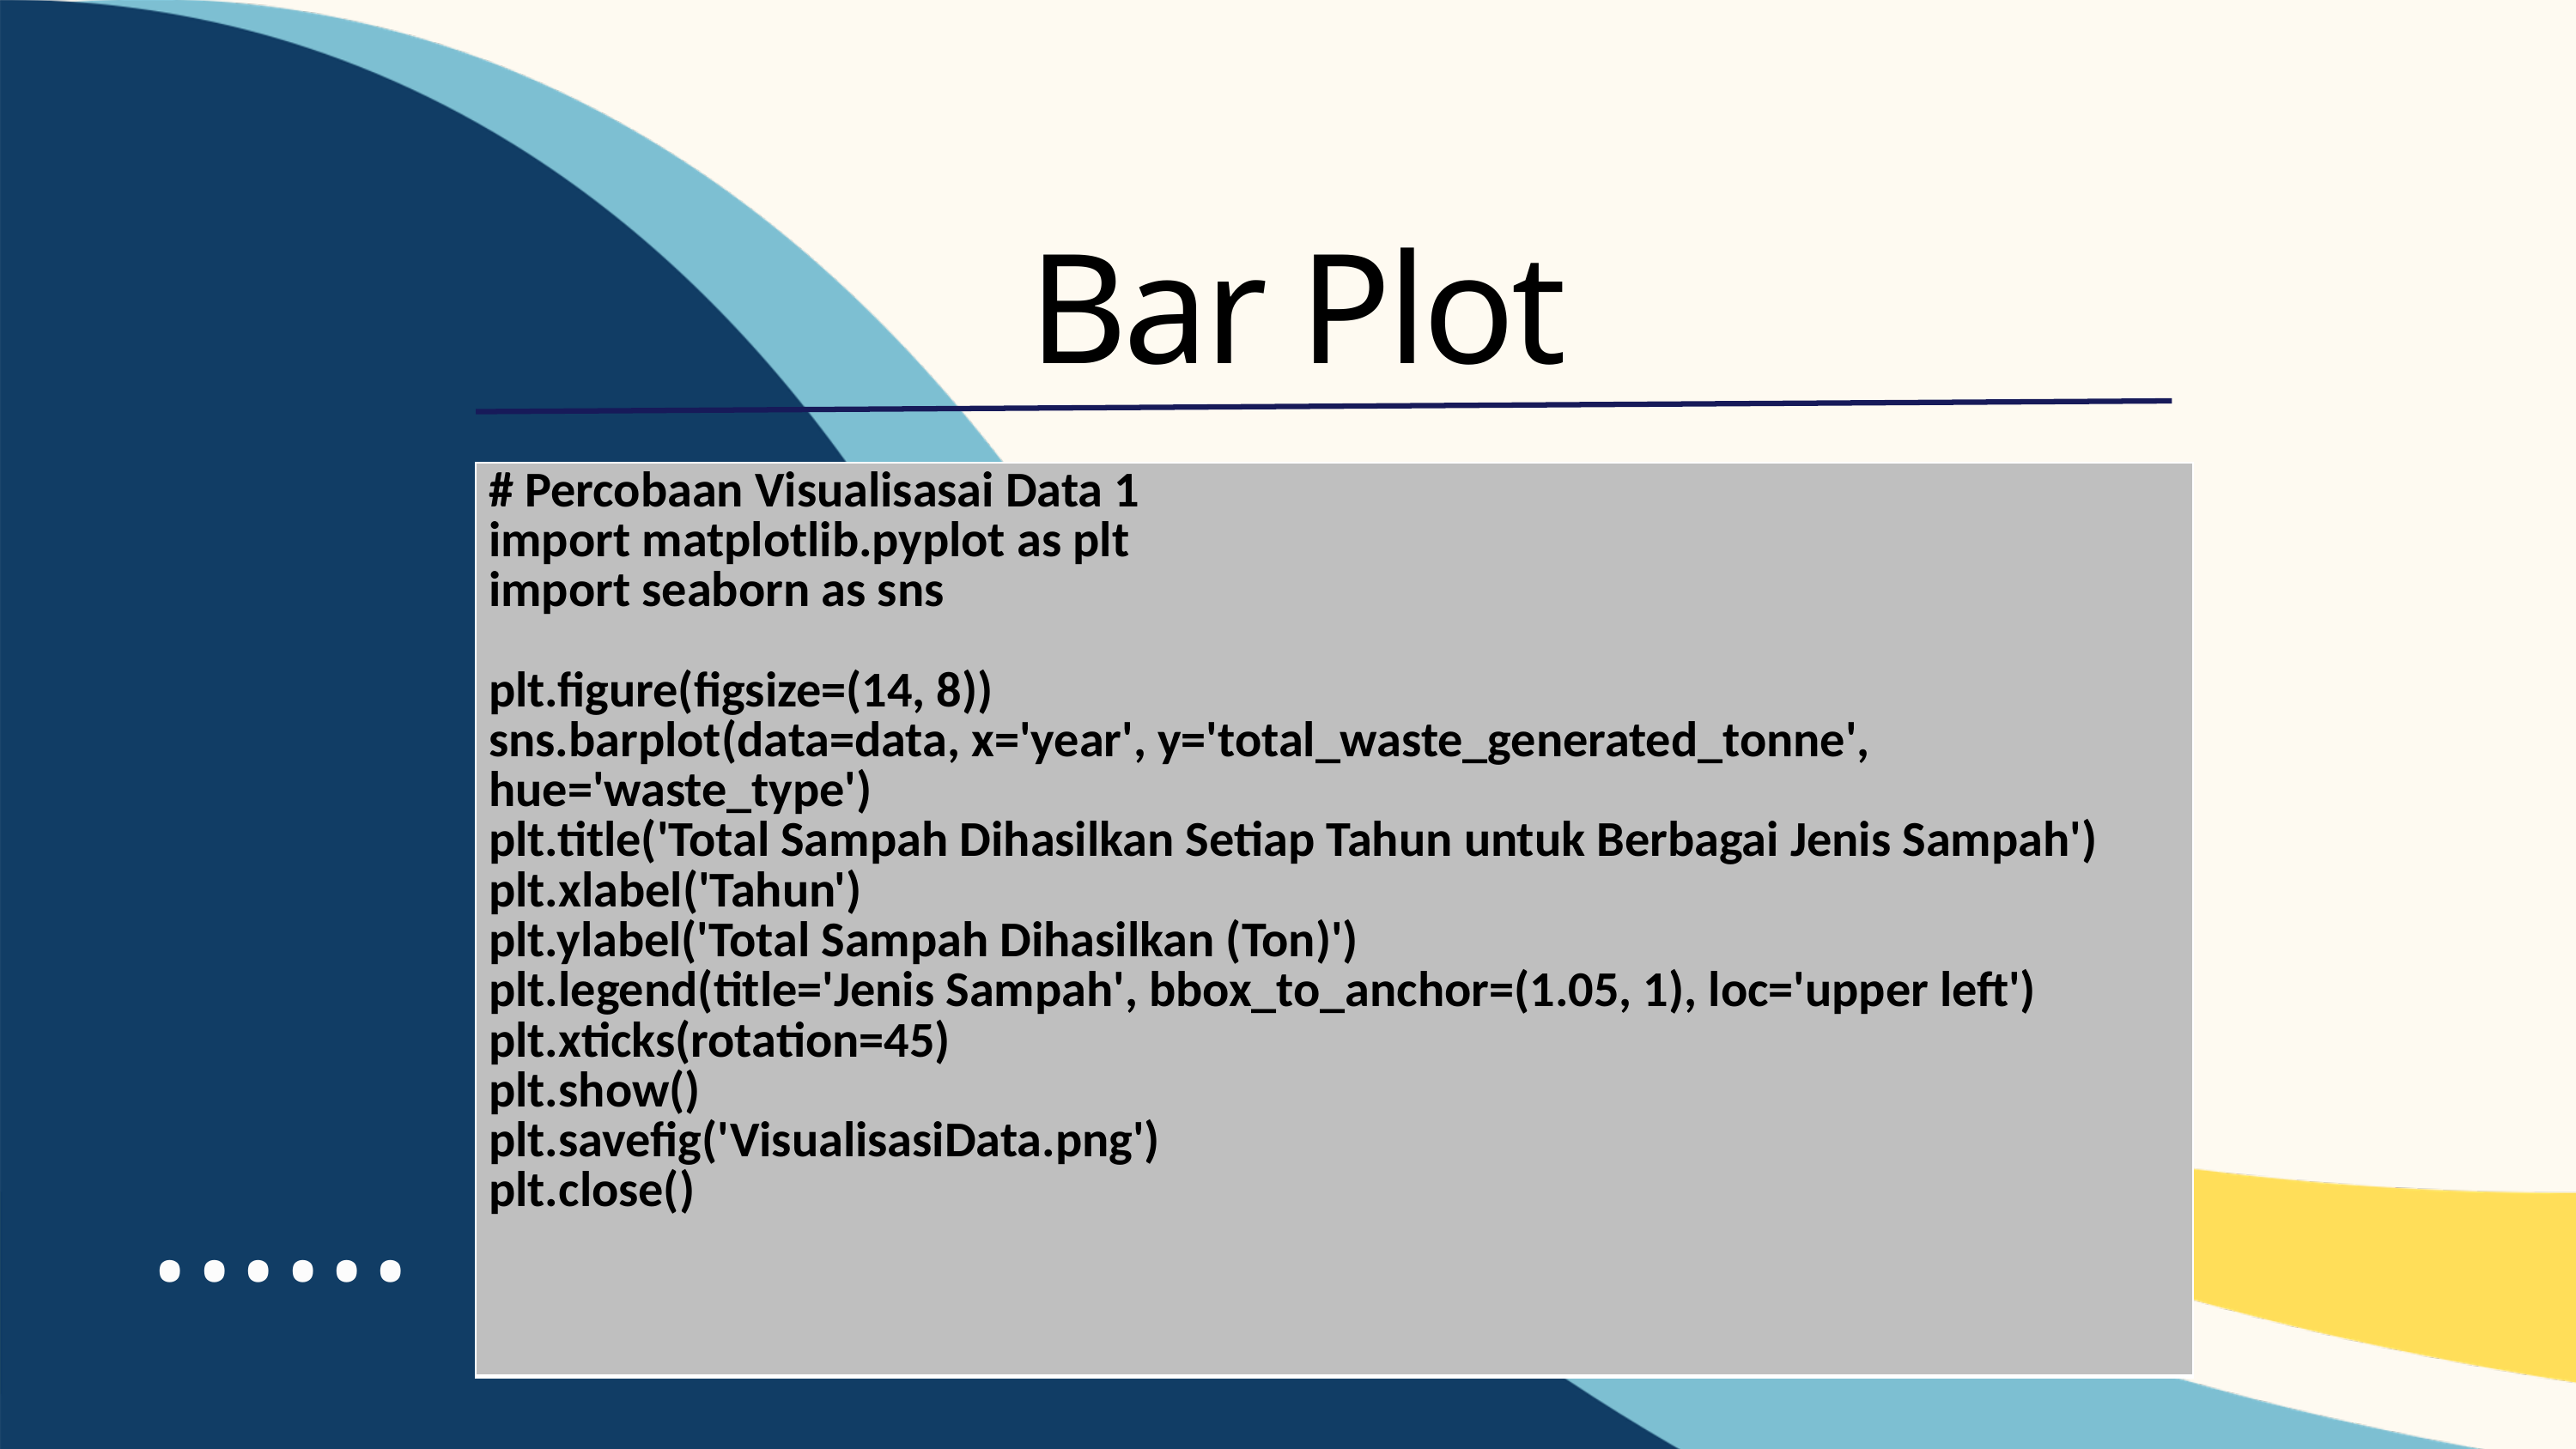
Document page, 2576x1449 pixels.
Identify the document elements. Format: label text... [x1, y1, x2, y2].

text_box [0, 0, 2576, 1449]
table_header # Percobaan Visualisasai Data 1 import matplotlib.pyplot as plt import seaborn as sns plt.figure(figsize=(14, 8)) sns.barplot(data=data, x='year', y='total_waste_generated_tonne', hue='waste_type') plt.title('Total Sampah Dihasilkan Setiap Tahun untuk Berbagai Jenis Sampah') plt.xlabel('Tahun') plt.ylabel('Total Sampah Dihasilkan (Ton)') plt.legend(title='Jenis Sampah', bbox_to_anchor=(1.05, 1), loc='upper left') plt.xticks(rotation=45) plt.show() plt.savefig('VisualisasiData.png') plt.close() [477, 464, 2192, 1374]
text_box ...... [144, 1082, 417, 1314]
text_box Bar Plot [1029, 234, 2172, 395]
